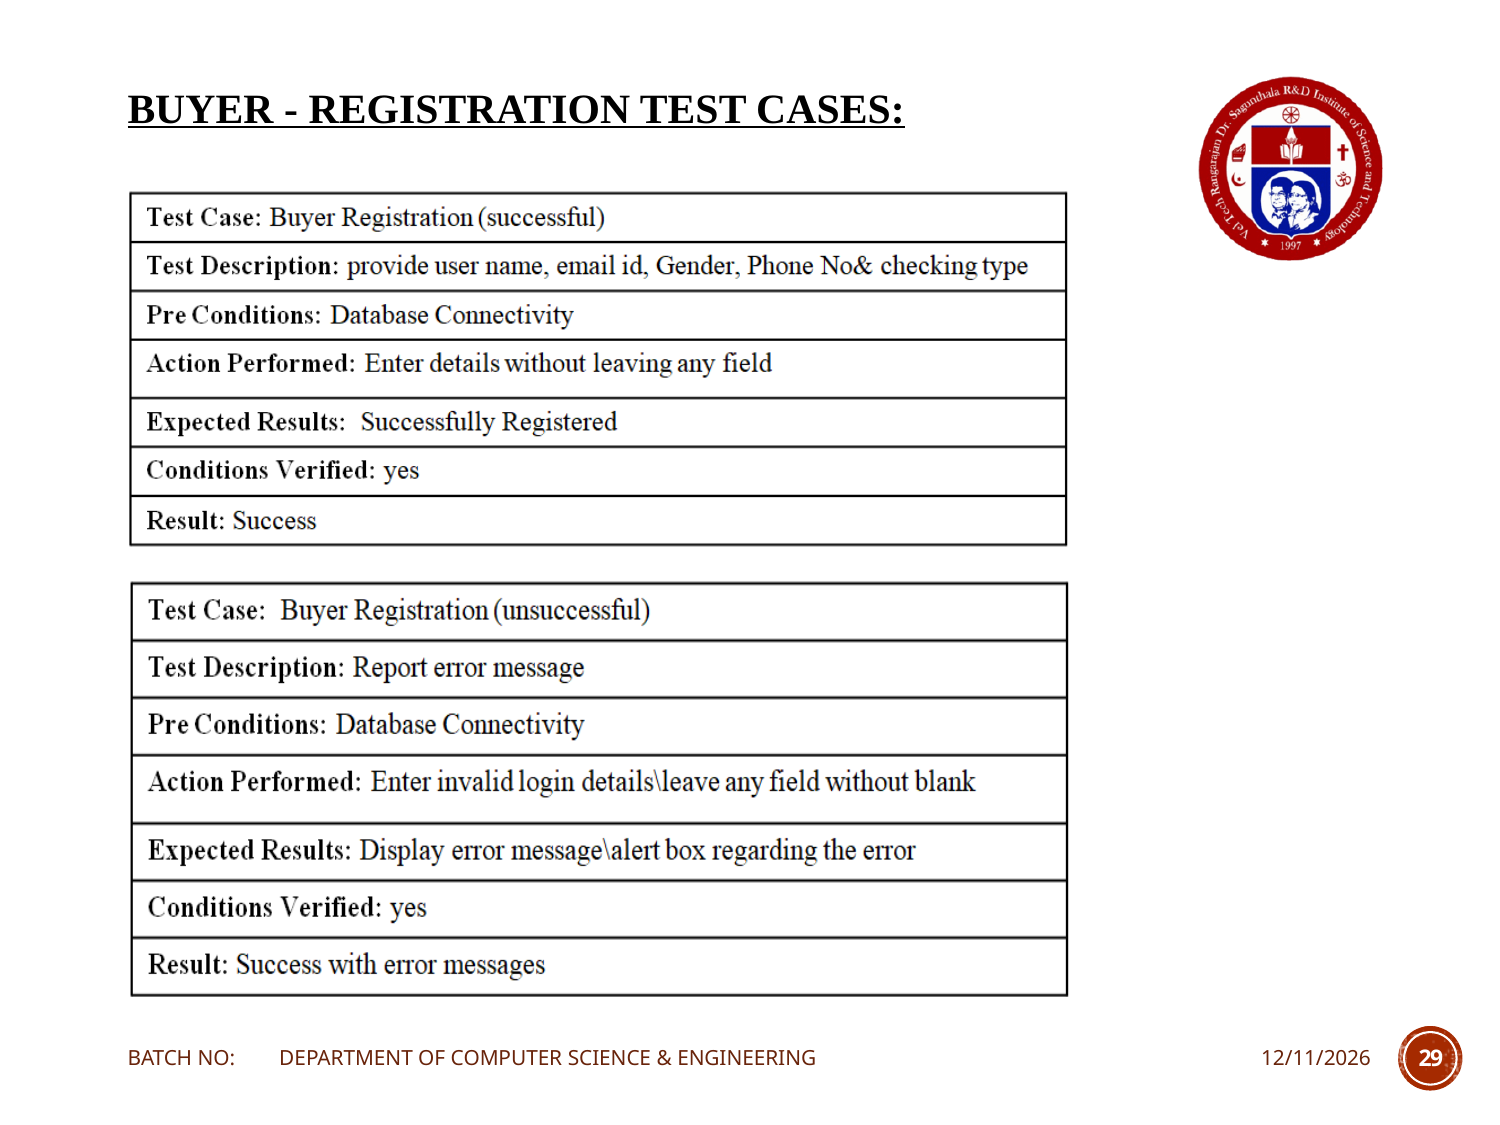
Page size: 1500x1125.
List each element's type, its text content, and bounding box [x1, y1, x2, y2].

picture [125, 574, 1075, 1002]
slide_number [982, 1028, 1386, 1089]
footer BATCH NO: DEPARTMENT OF COMPUTER SCIENCE & ENGINEERING [112, 1028, 891, 1089]
slide_number 29 [1391, 1028, 1471, 1089]
picture [1198, 212, 1383, 261]
title BUYER - REGISTRATION TEST CASES: [112, 8, 1388, 212]
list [129, 191, 1074, 548]
